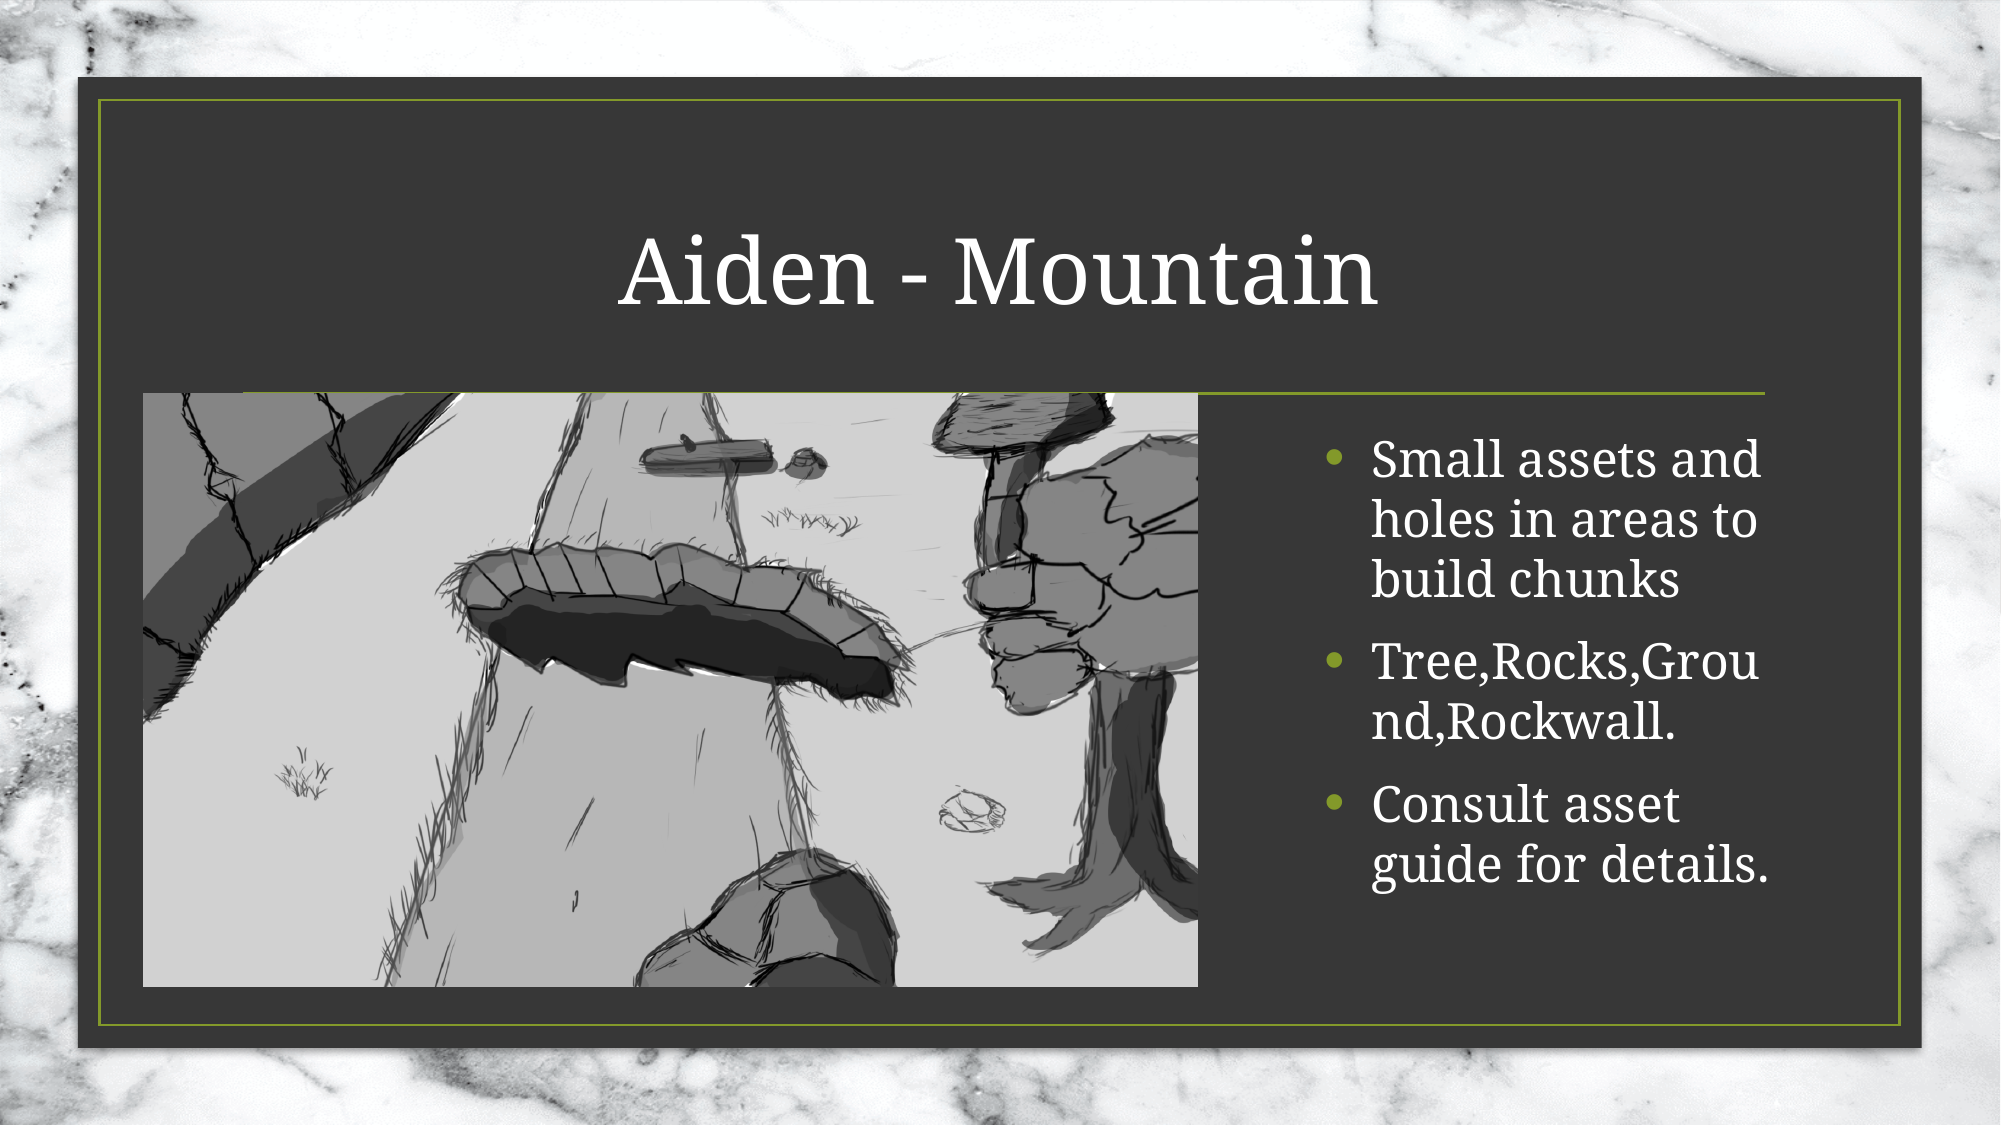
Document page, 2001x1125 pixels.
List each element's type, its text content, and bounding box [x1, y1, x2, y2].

list Small assets and holes in areas to build chunks Tree,Rocks,Ground,Rockwall. Consult asset guide for details. [1309, 419, 1788, 964]
text_box [77, 76, 1923, 1049]
text_box [99, 99, 1900, 1026]
title Aiden - Mountain [212, 161, 1788, 375]
picture [143, 393, 1199, 988]
text_box [0, 0, 2000, 1125]
